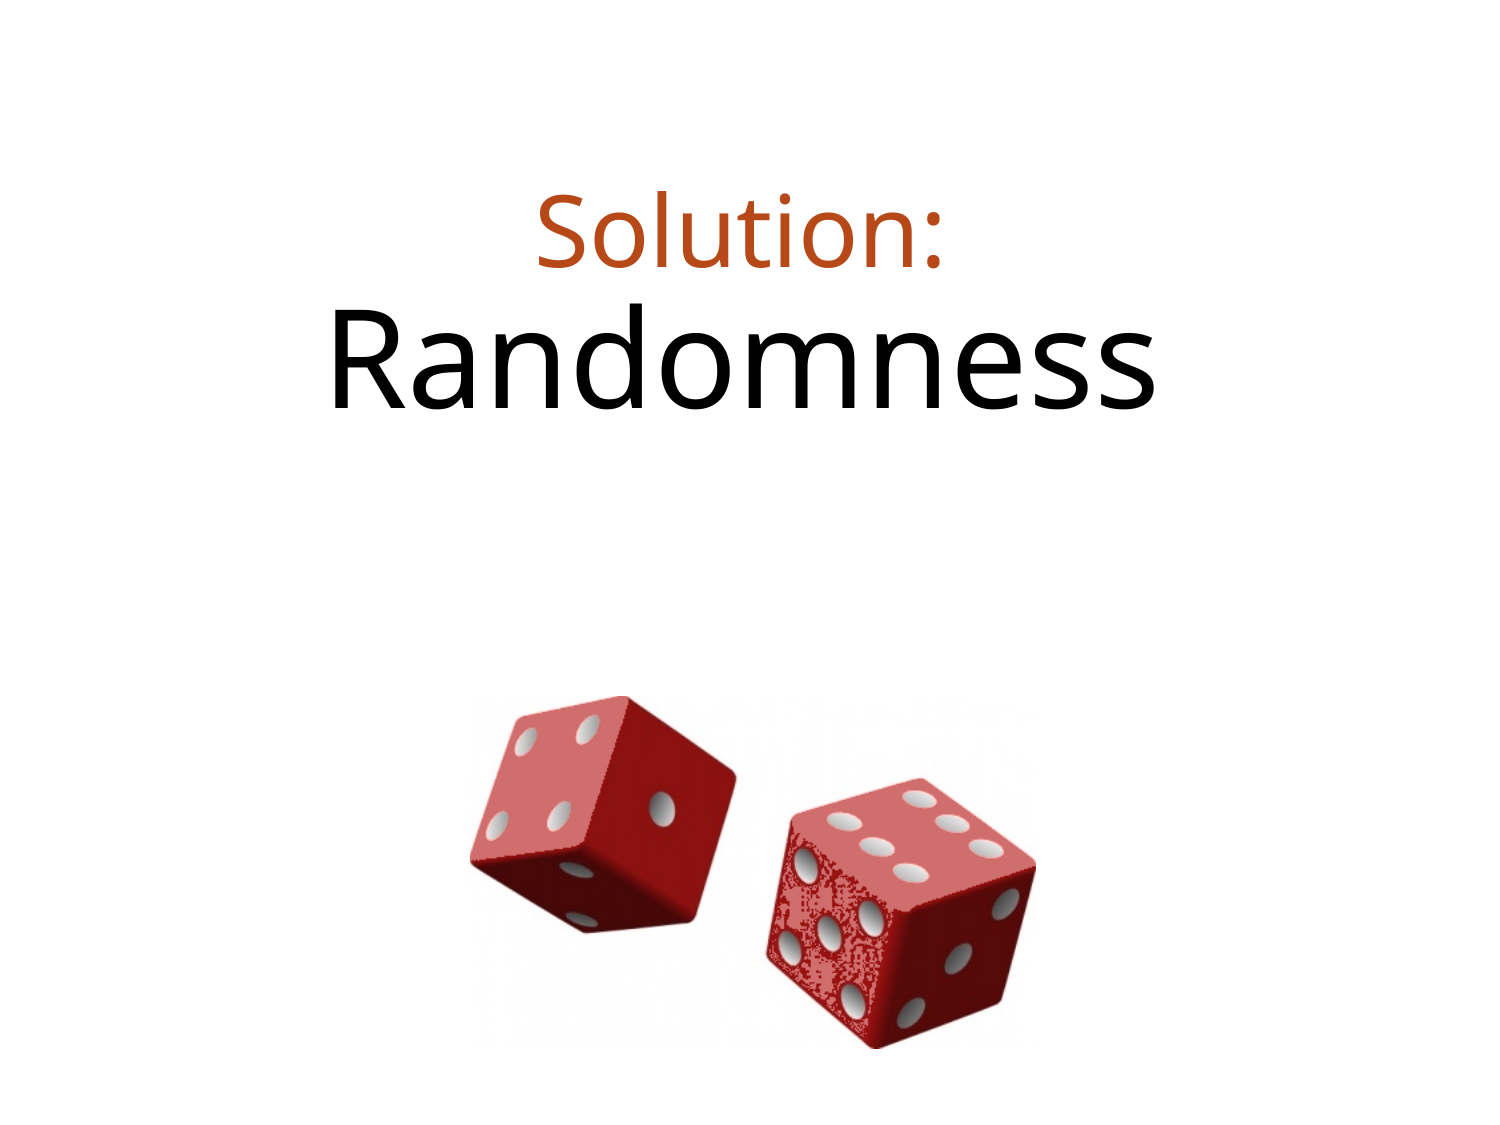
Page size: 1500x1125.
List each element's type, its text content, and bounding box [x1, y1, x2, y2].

picture [470, 695, 1036, 1049]
title Solution: Randomness [103, 193, 1379, 446]
